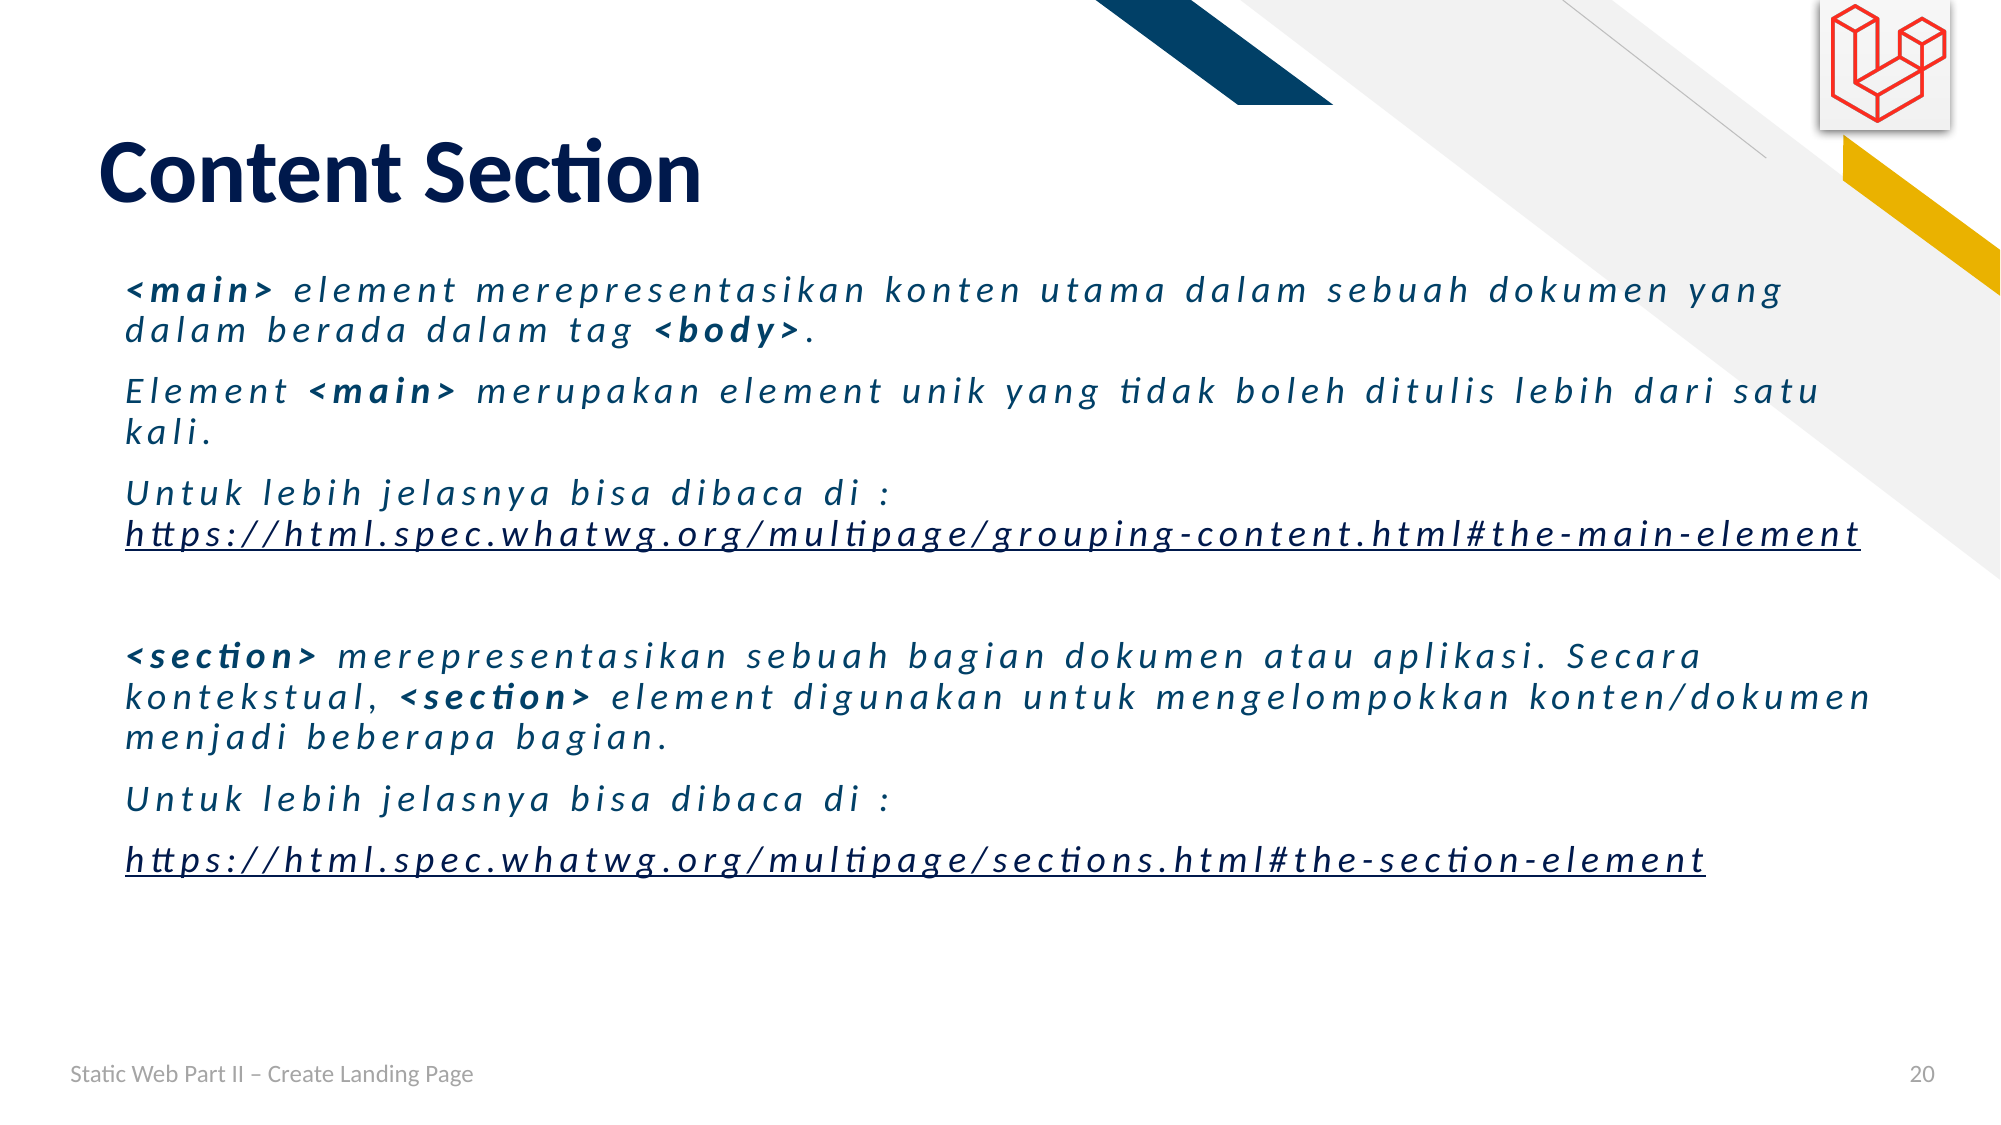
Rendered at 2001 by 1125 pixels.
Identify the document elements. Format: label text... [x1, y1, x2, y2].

slide_number 20 [1828, 1042, 1950, 1103]
picture [1831, 4, 1947, 125]
text_box <main> element merepresentasikan konten utama dalam sebuah dokumen yang dalam berada dalam tag <body>. Element <main> merupakan element unik yang tidak boleh ditulis lebih dari satu kali. Untuk lebih jelasnya bisa dibaca di : https://html.spec.whatwg.org/multipage/grouping-content.html#the-main-element <section> merepresentasikan sebuah bagian dokumen atau aplikasi. Secara kontekstual, <section> element digunakan untuk mengelompokkan konten/dokumen menjadi beberapa bagian. Untuk lebih jelasnya bisa dibaca di : https://html.spec.whatwg.org/multipage/sections.html#the-section-element [110, 262, 1909, 1028]
title Content Section [85, 34, 1453, 223]
text_box [1820, 0, 1950, 130]
footer Static Web Part II – Create Landing Page [55, 1042, 731, 1103]
